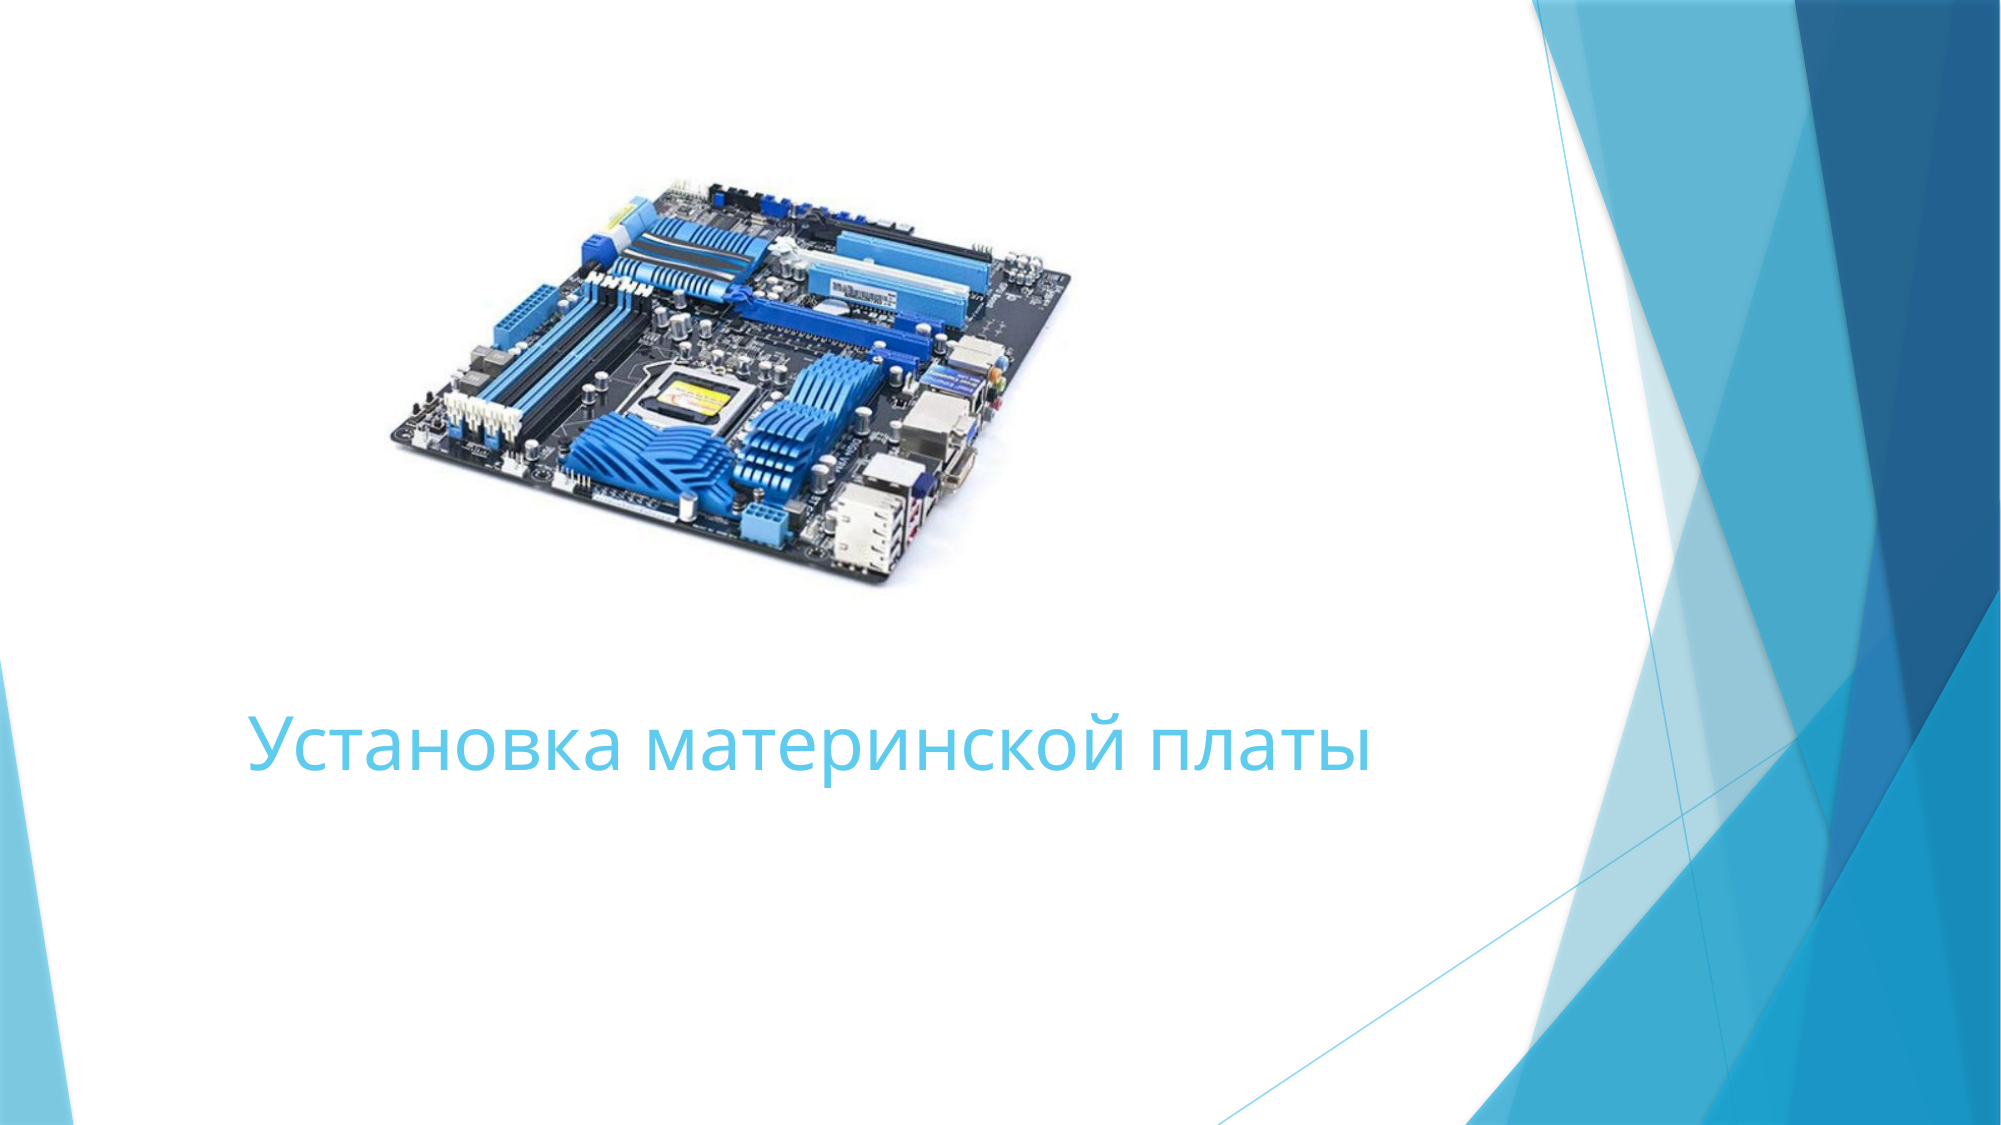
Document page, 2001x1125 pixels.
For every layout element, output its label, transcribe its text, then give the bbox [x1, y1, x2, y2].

text_box Установка материнской платы [232, 687, 1643, 905]
picture [383, 130, 1093, 602]
